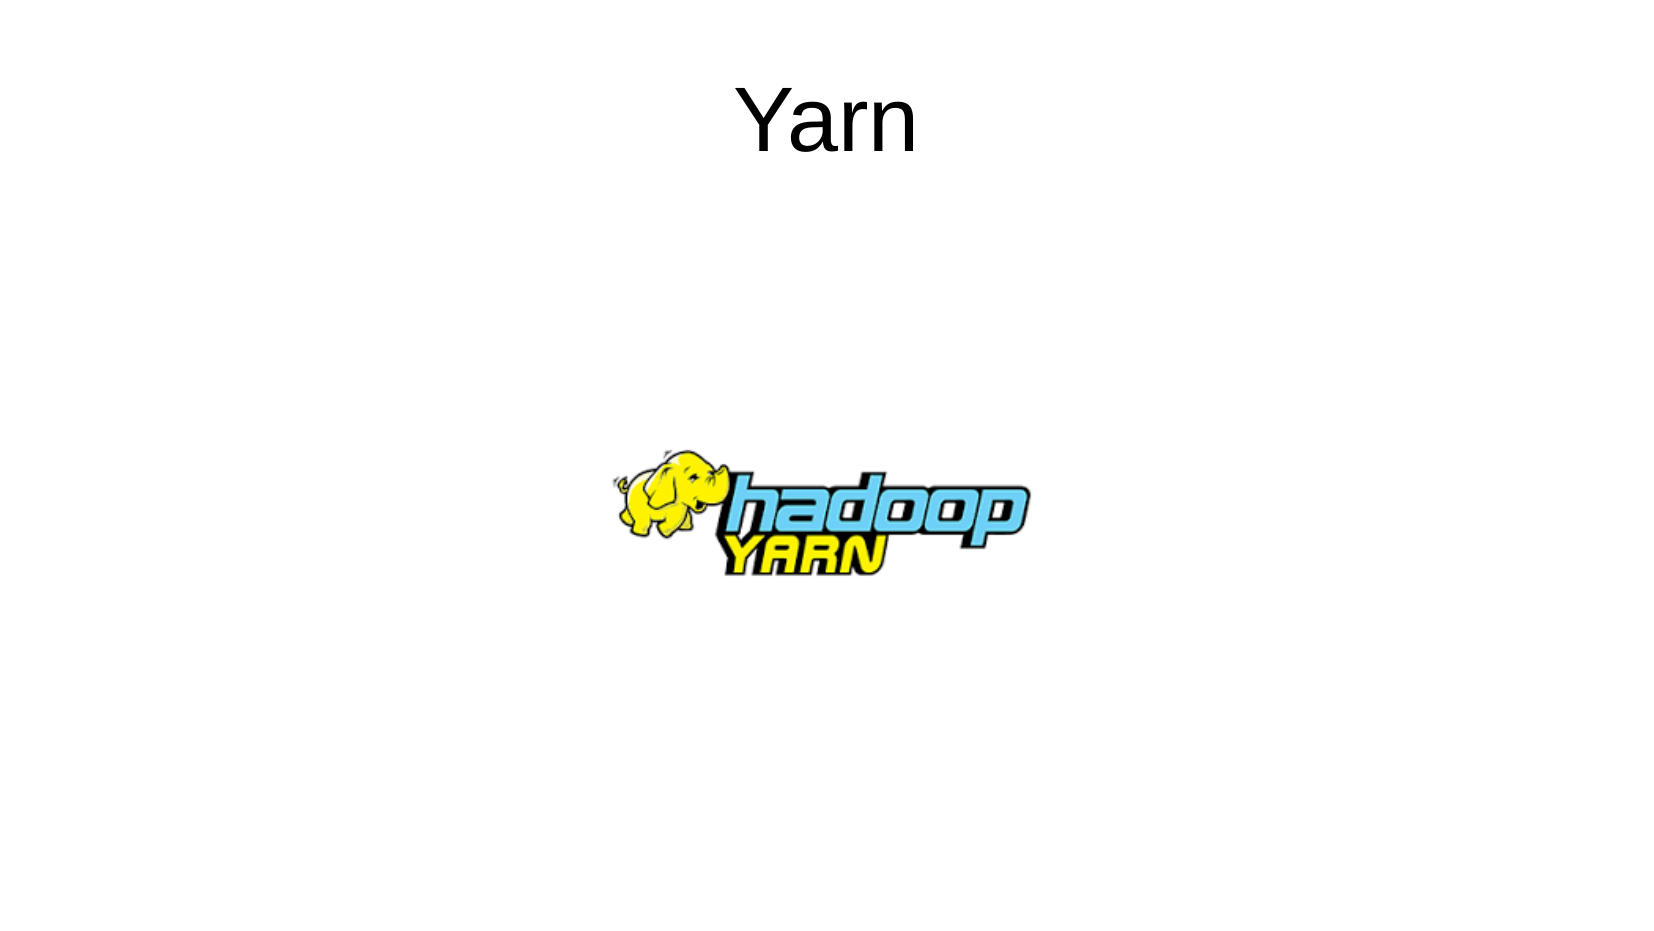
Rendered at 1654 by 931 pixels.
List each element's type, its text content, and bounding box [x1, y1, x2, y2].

title Yarn [82, 37, 1571, 193]
picture [604, 375, 1049, 657]
